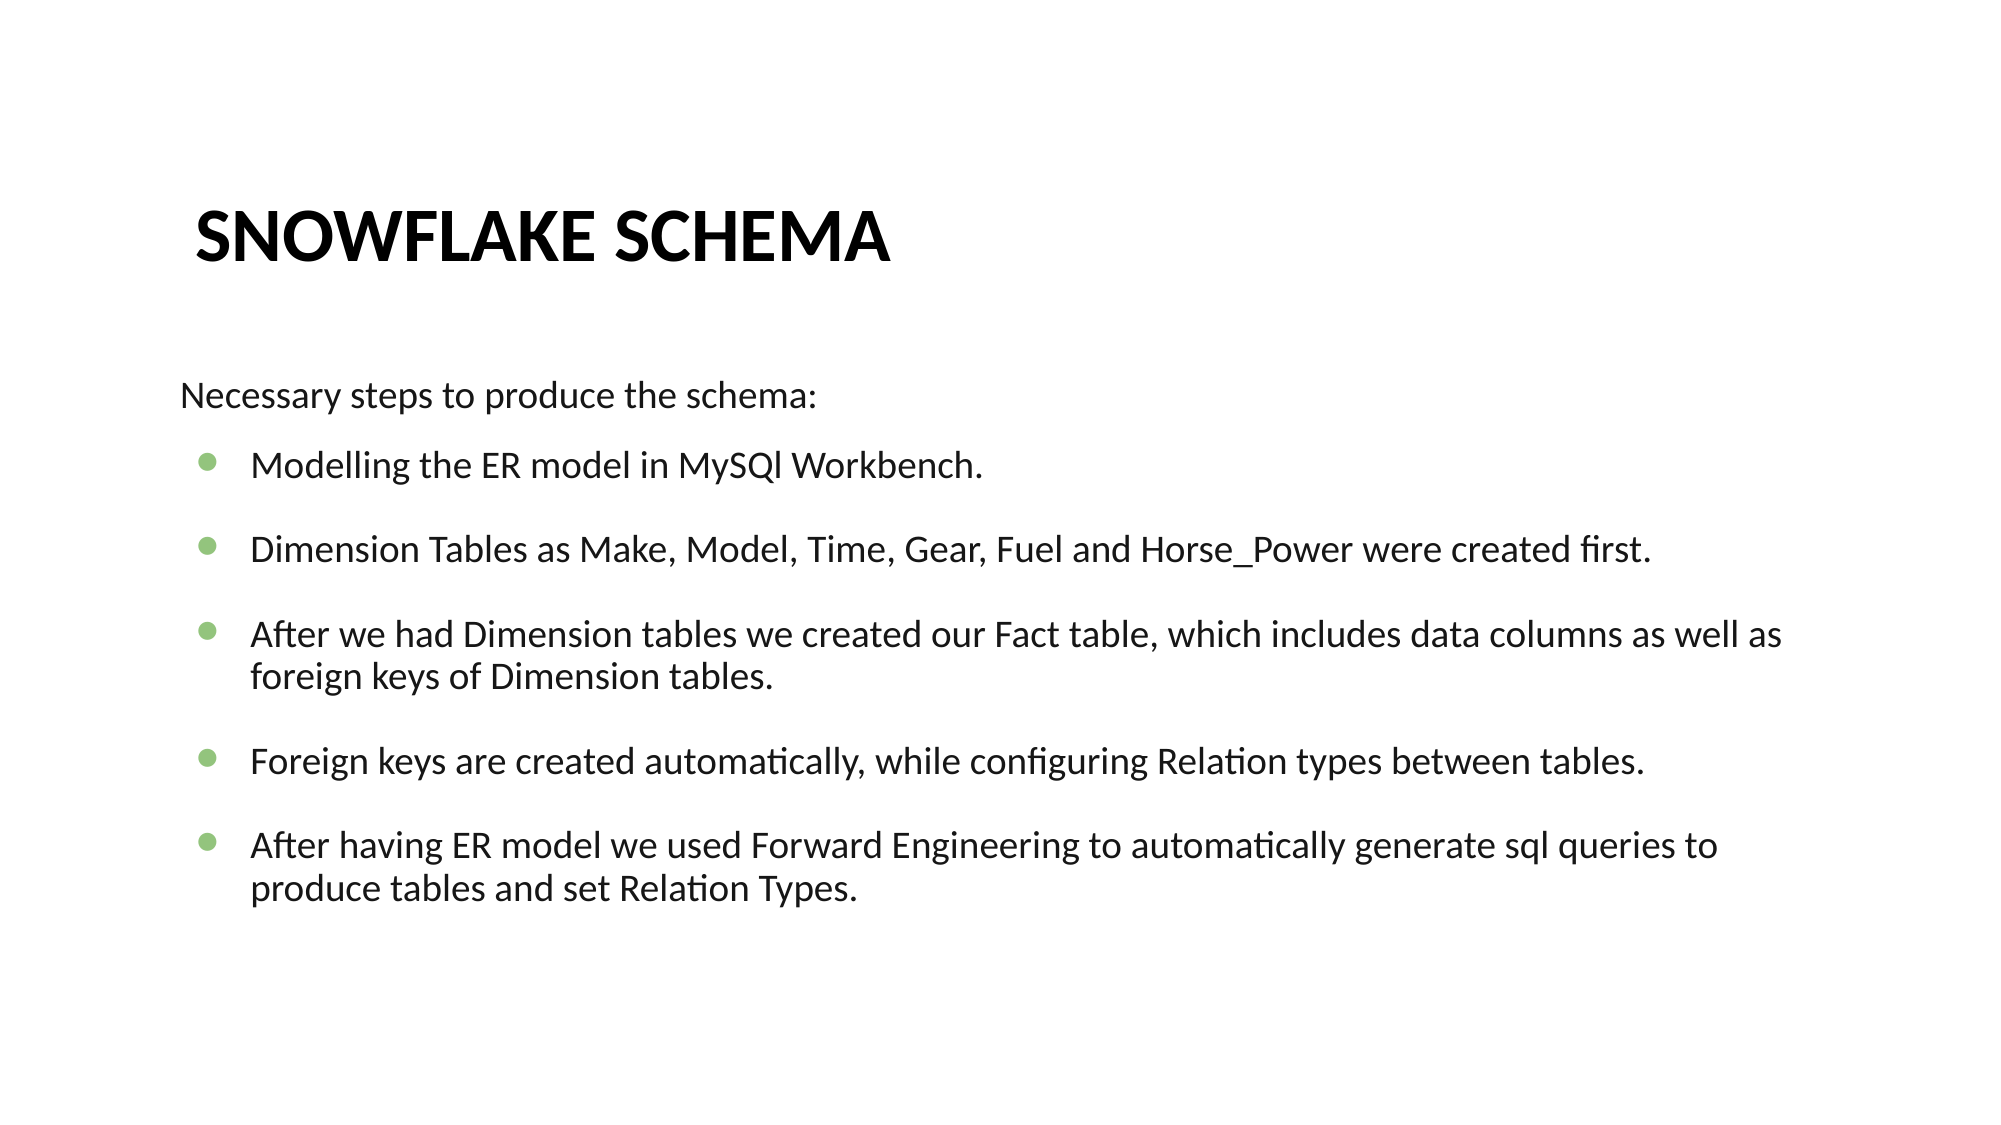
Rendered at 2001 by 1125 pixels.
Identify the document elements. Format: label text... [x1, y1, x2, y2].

title SNOWFLAKE SCHEMA [180, 47, 1830, 285]
text_box Necessary steps to produce the schema: Modelling the ER model in MySQl Workbench. Dimension Tables as Make, Model, Time, Gear, Fuel and Horse_Power were created first. After we had Dimension tables we created our Fact table, which includes data columns as well as foreign keys of Dimension tables. Foreign keys are created automatically, while configuring Relation types between tables. After having ER model we used Forward Engineering to automatically generate sql queries to produce tables and set Relation Types. [179, 367, 1830, 923]
